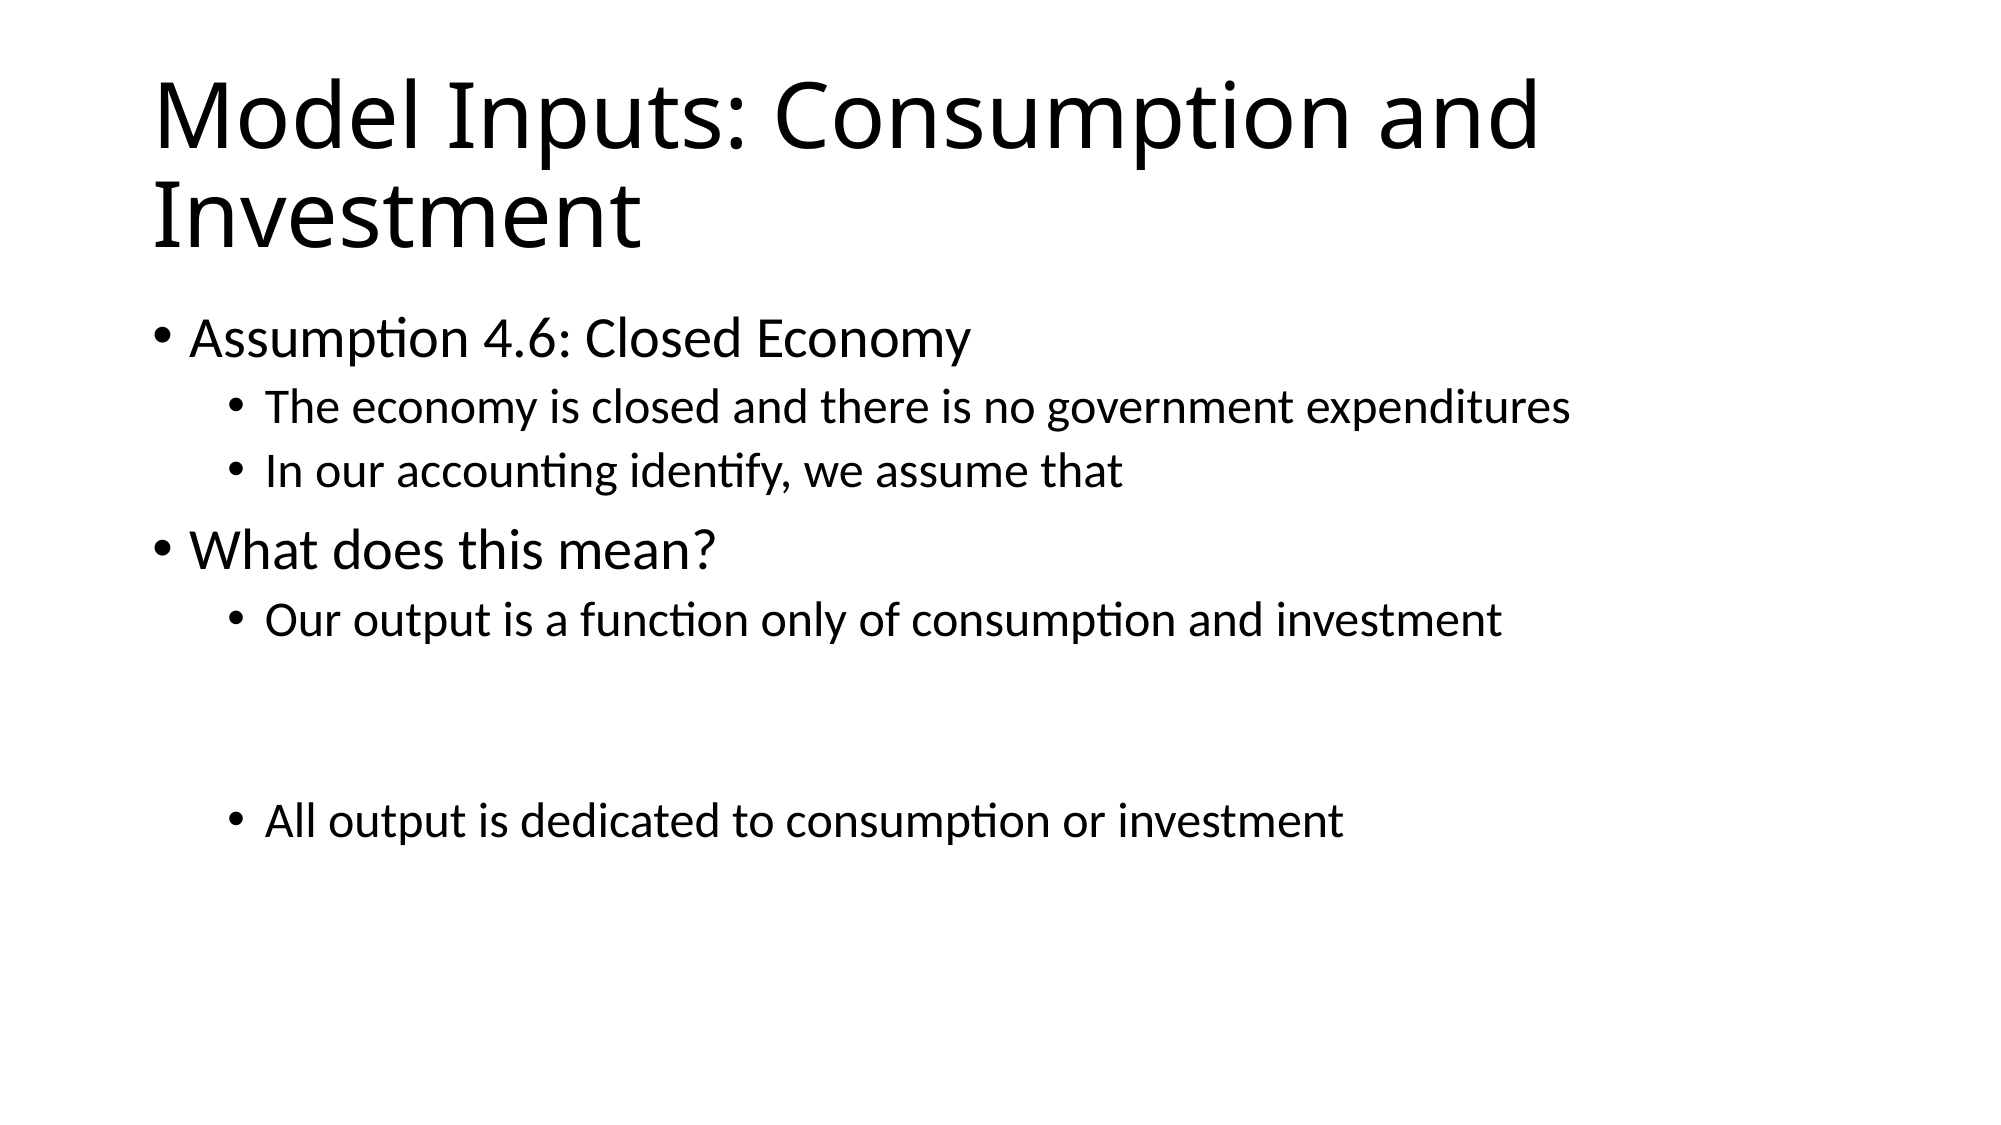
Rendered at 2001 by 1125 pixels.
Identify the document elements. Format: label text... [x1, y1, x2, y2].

title Model Inputs: Consumption and Investment [137, 59, 1863, 278]
